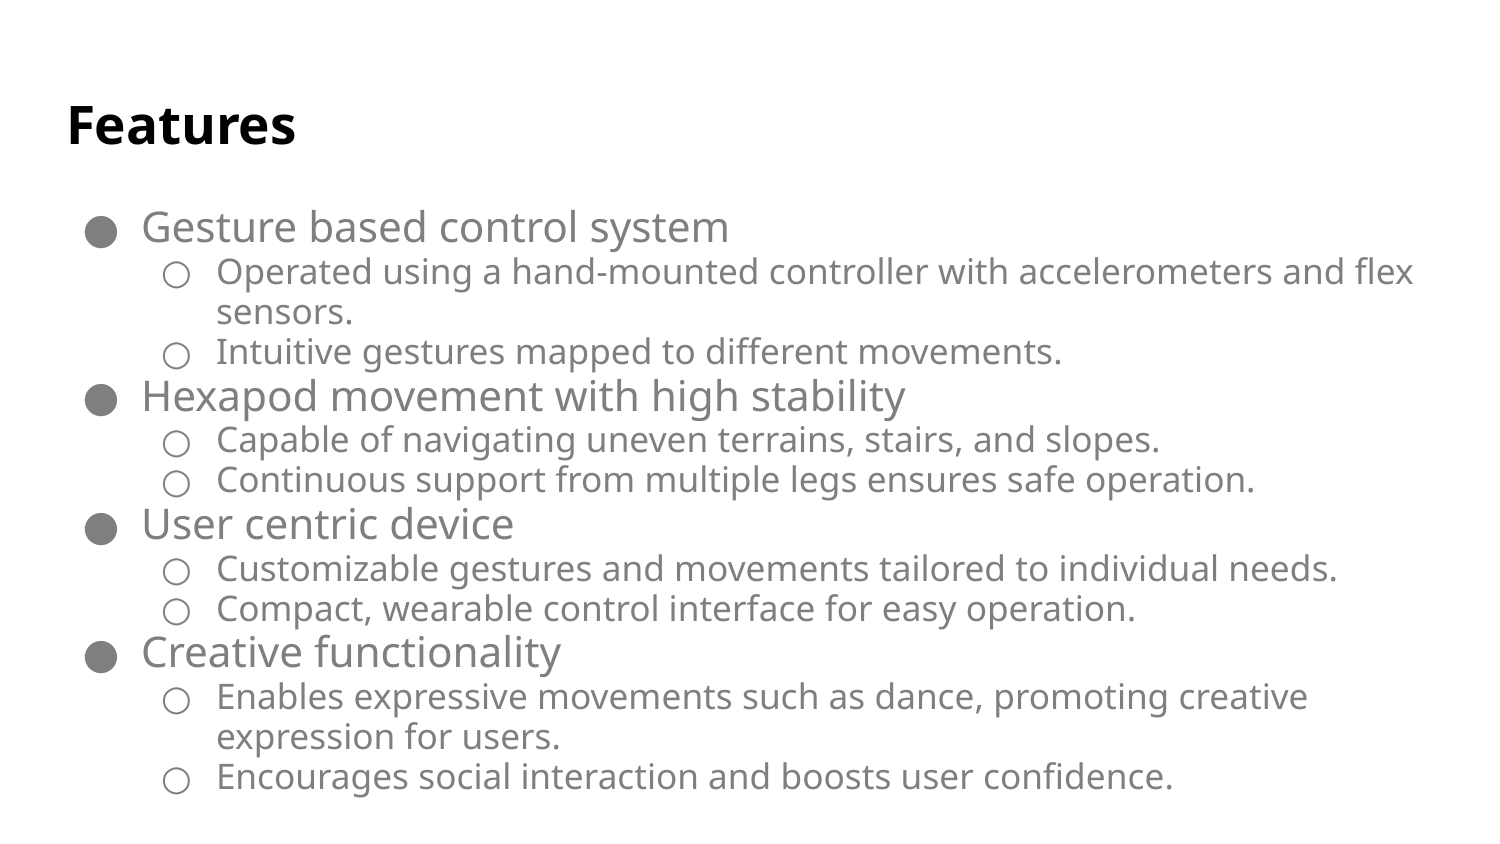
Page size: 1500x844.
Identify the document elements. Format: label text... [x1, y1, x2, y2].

list Gesture based control system Operated using a hand-mounted controller with accelerometers and flex sensors. Intuitive gestures mapped to different movements. Hexapod movement with high stability Capable of navigating uneven terrains, stairs, and slopes. Continuous support from multiple legs ensures safe operation. User centric device Customizable gestures and movements tailored to individual needs. Compact, wearable control interface for easy operation. Creative functionality Enables expressive movements such as dance, promoting creative expression for users. Encourages social interaction and boosts user confidence. [51, 189, 1449, 750]
title Features [51, 72, 1449, 176]
